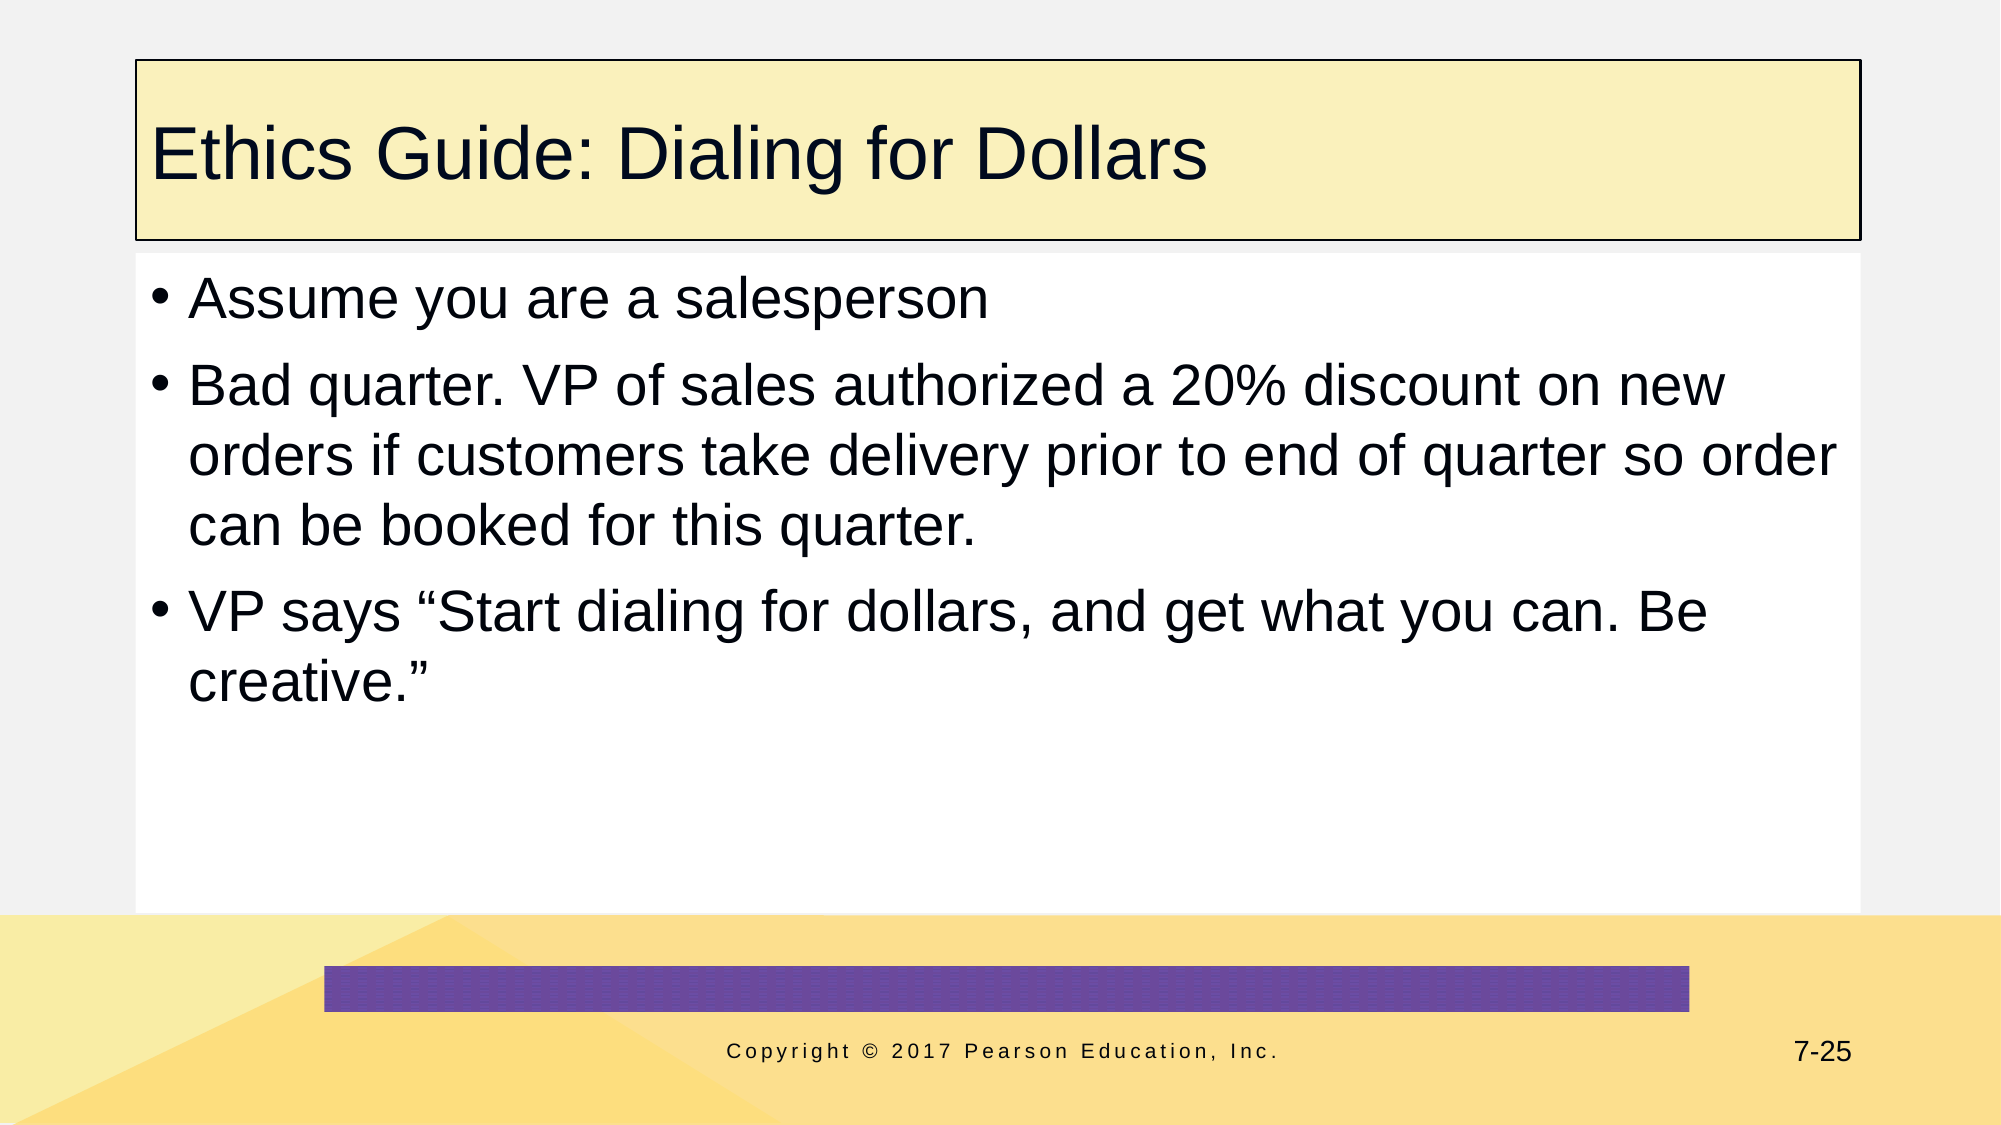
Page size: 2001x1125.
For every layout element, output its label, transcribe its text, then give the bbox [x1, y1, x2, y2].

list Assume you are a salesperson Bad quarter. VP of sales authorized a 20% discount on new orders if customers take delivery prior to end of quarter so order can be booked for this quarter. VP says “Start dialing for dollars, and get what you can. Be creative.” [135, 253, 1861, 913]
title Ethics Guide: Dialing for Dollars [135, 59, 1862, 241]
footer Copyright © 2017 Pearson Education, Inc. [326, 1025, 1677, 1075]
